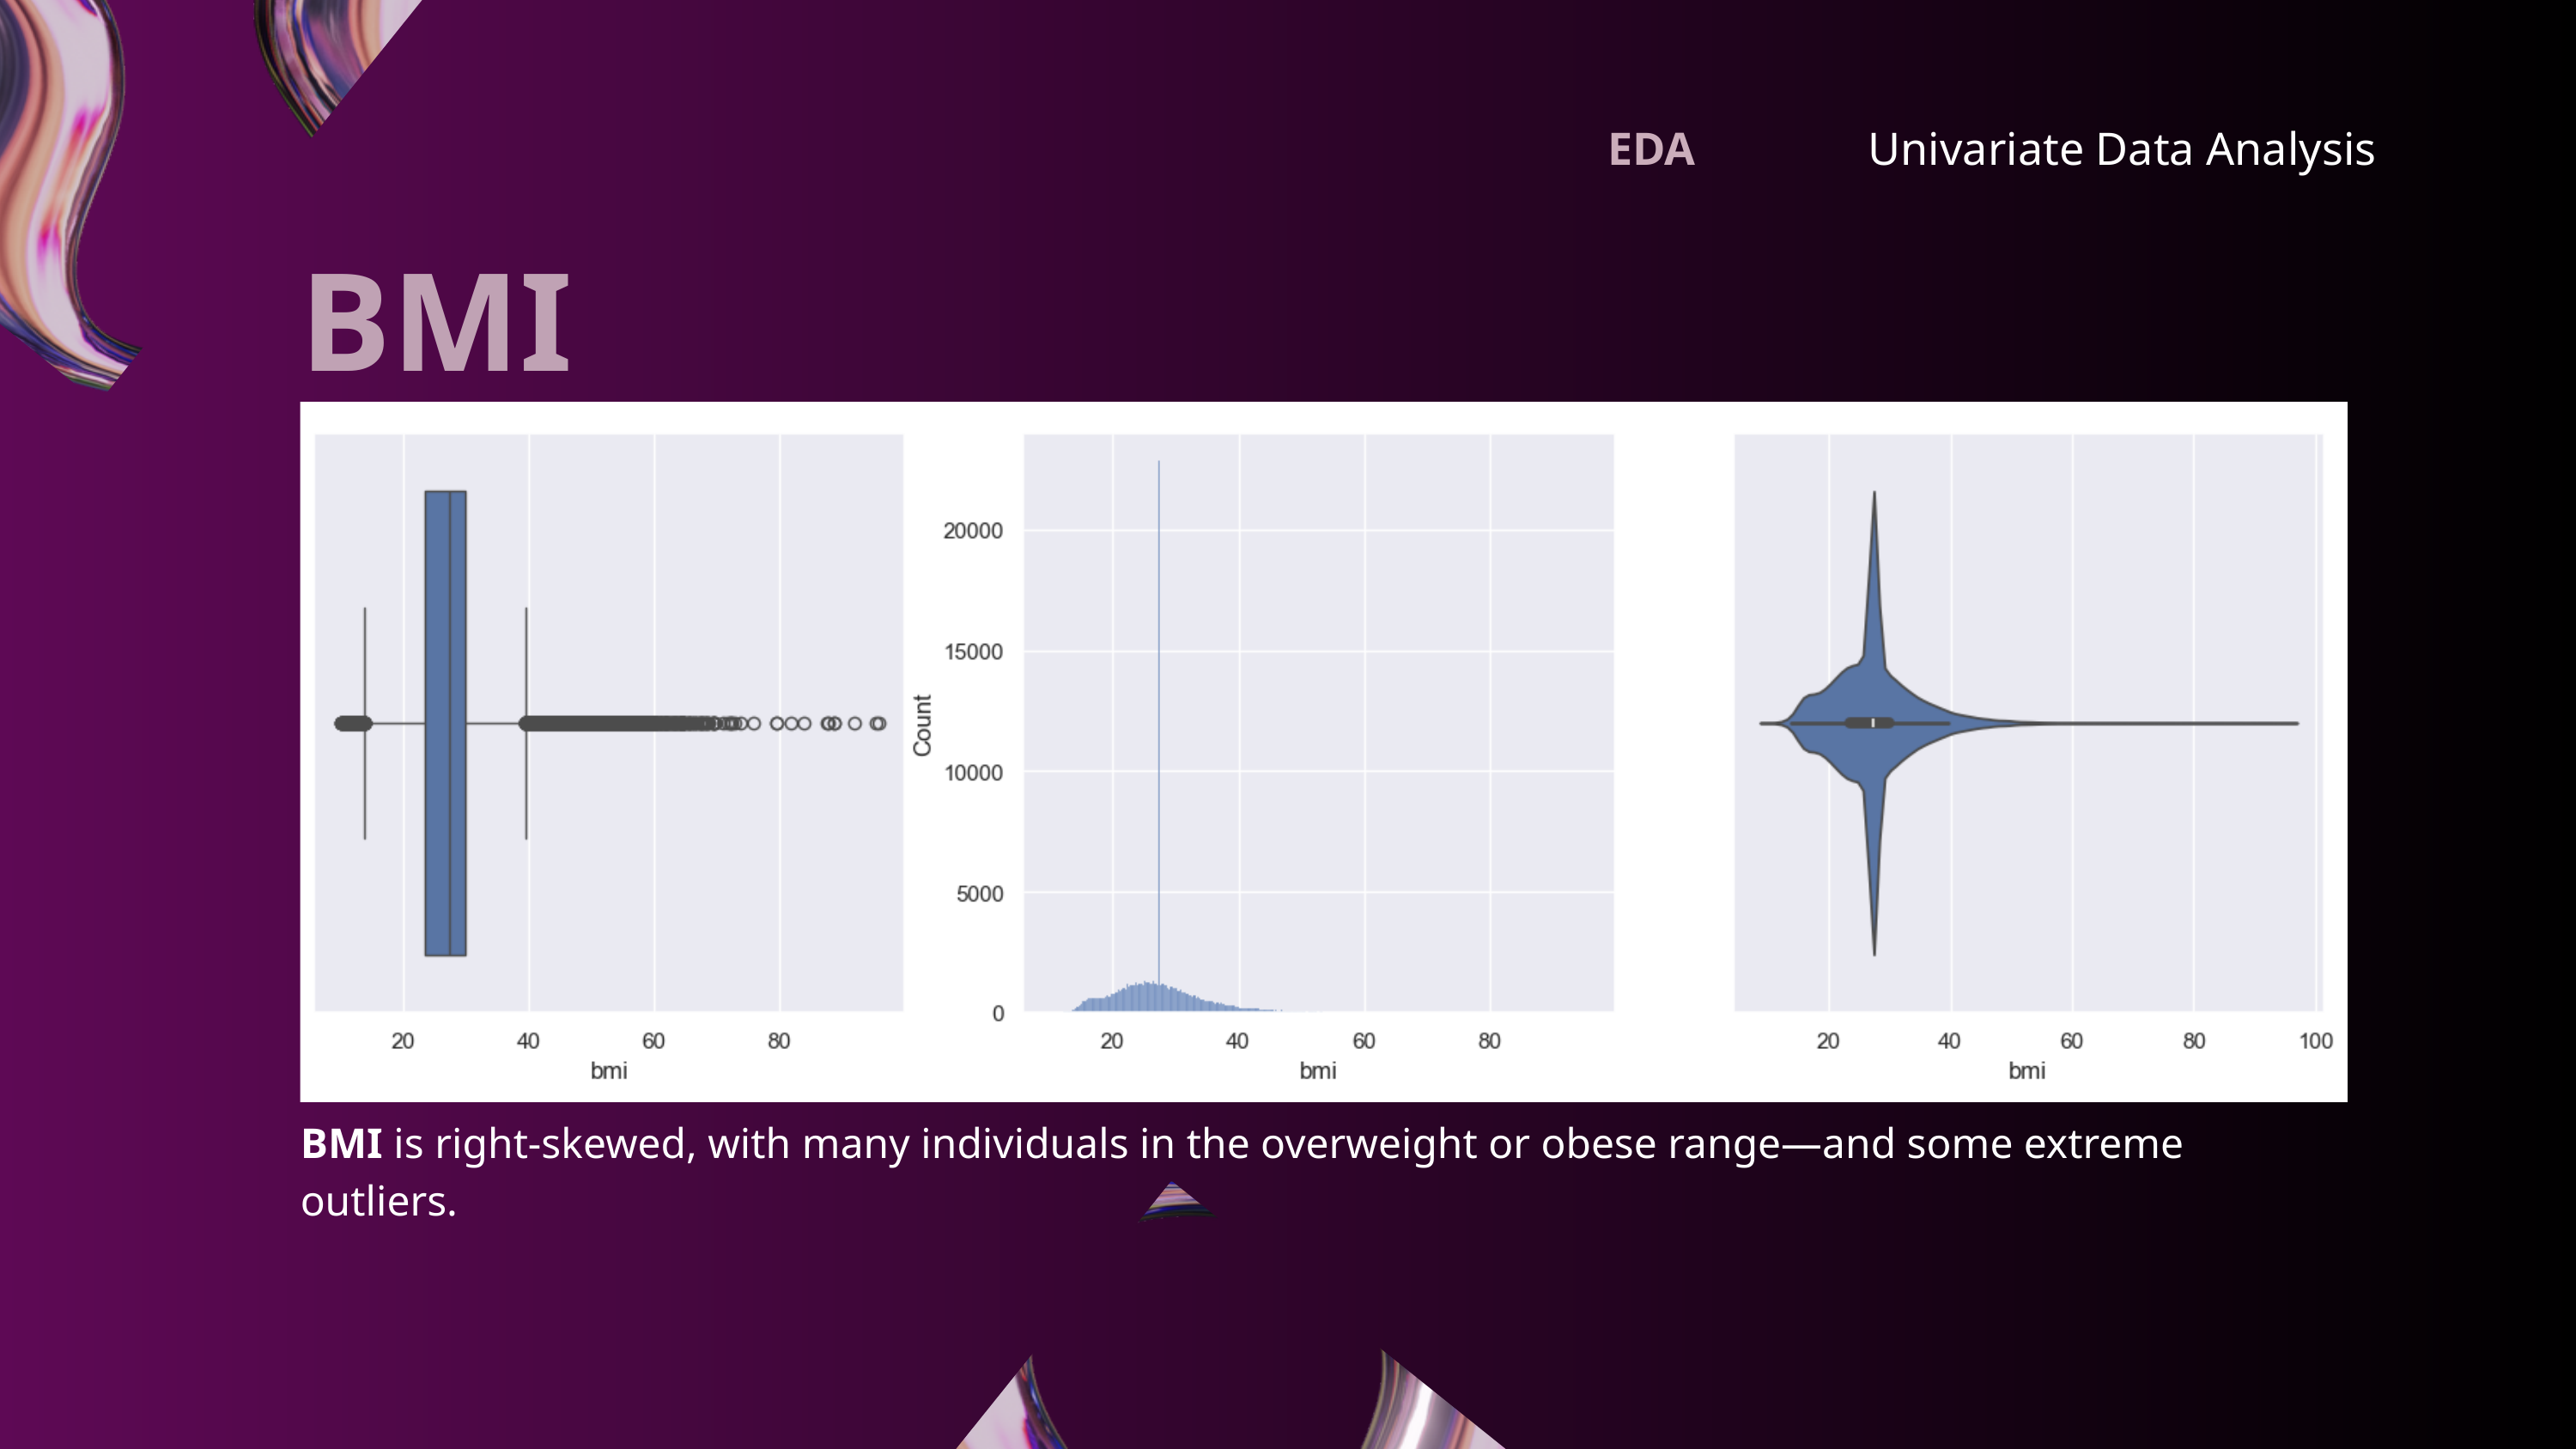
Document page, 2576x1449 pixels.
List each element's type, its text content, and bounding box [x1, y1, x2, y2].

text_box BMI [300, 255, 1443, 398]
text_box BMI is right-skewed, with many individuals in the overweight or obese range—and some extreme outliers. [300, 1108, 2257, 1225]
text_box [300, 402, 2348, 1102]
text_box [956, 1225, 1506, 1449]
text_box [0, 0, 422, 403]
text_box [1406, 118, 2432, 172]
